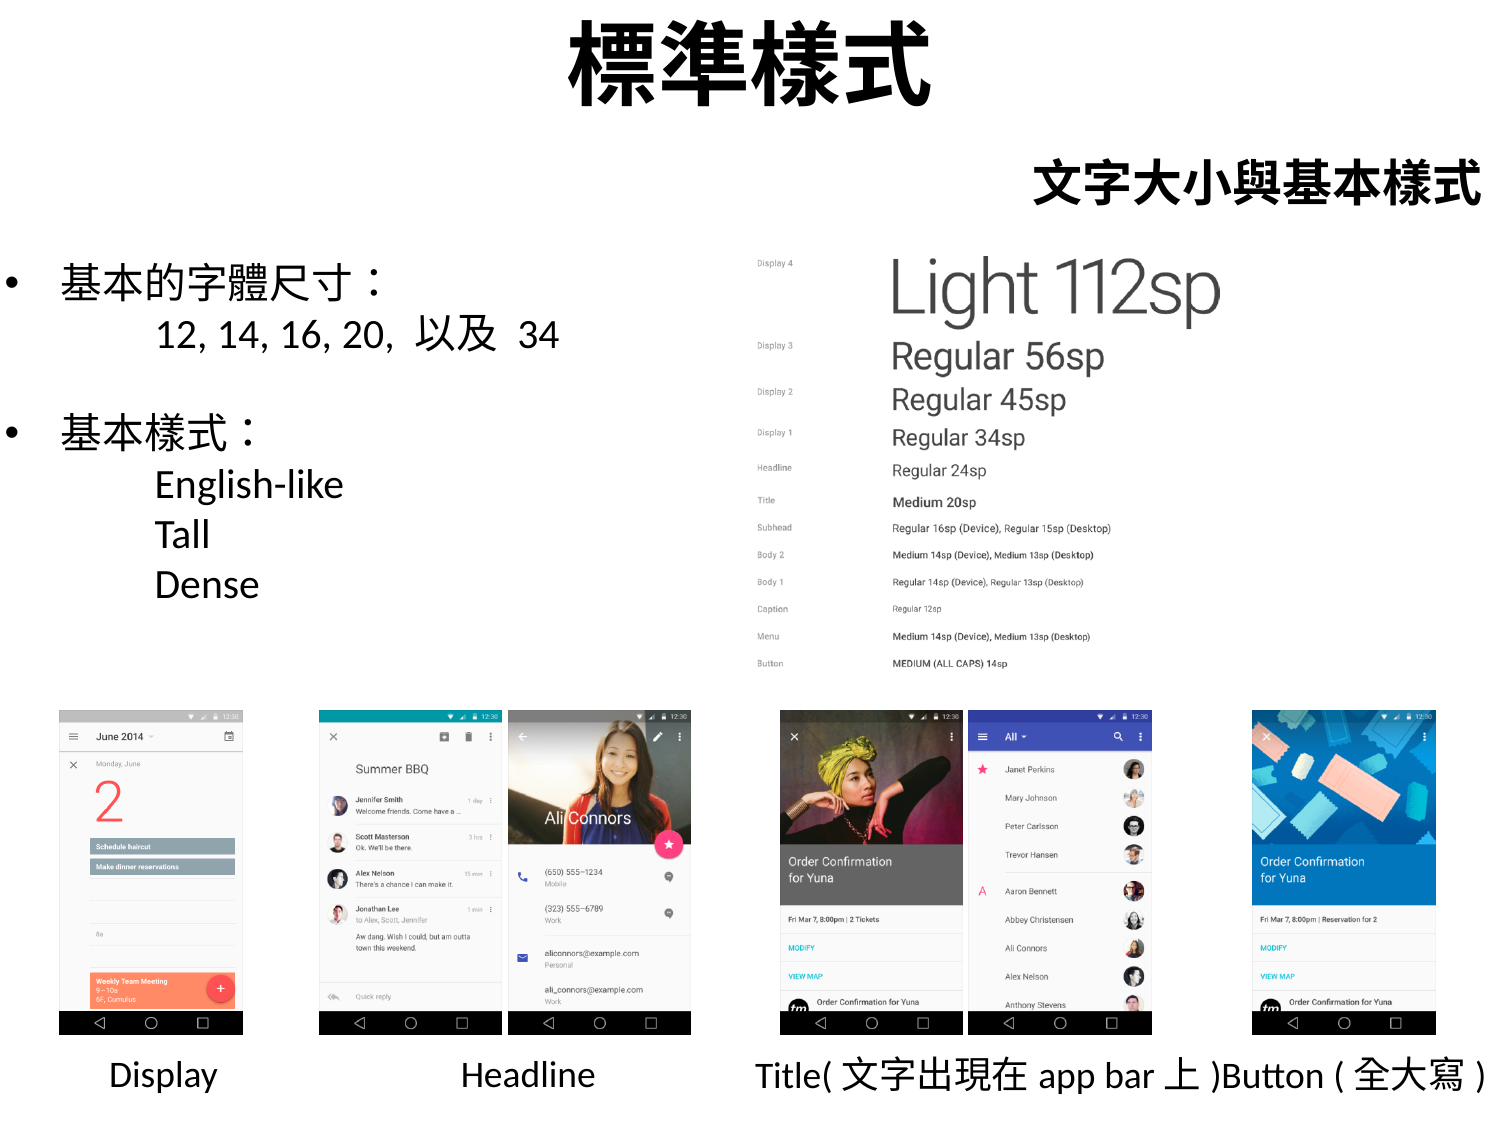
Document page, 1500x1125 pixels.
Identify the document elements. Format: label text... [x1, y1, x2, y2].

picture [757, 255, 1223, 669]
picture [507, 709, 692, 1036]
text_box Title(文字出現在app bar上) [740, 1043, 1206, 1104]
picture [318, 709, 503, 1036]
text_box 基本的字體尺寸： 12, 14, 16, 20, 以及 34 基本樣式： English-like Tall Dense [0, 249, 575, 615]
text_box Headline [446, 1042, 620, 1103]
picture [1252, 709, 1436, 1036]
text_box 文字大小與基本樣式 [1017, 144, 1498, 219]
title 標準樣式 [75, 0, 1425, 138]
picture [779, 709, 964, 1036]
picture [968, 709, 1152, 1036]
picture [59, 709, 243, 1036]
text_box Button (全大寫) [1206, 1043, 1500, 1104]
text_box Display [94, 1043, 233, 1103]
